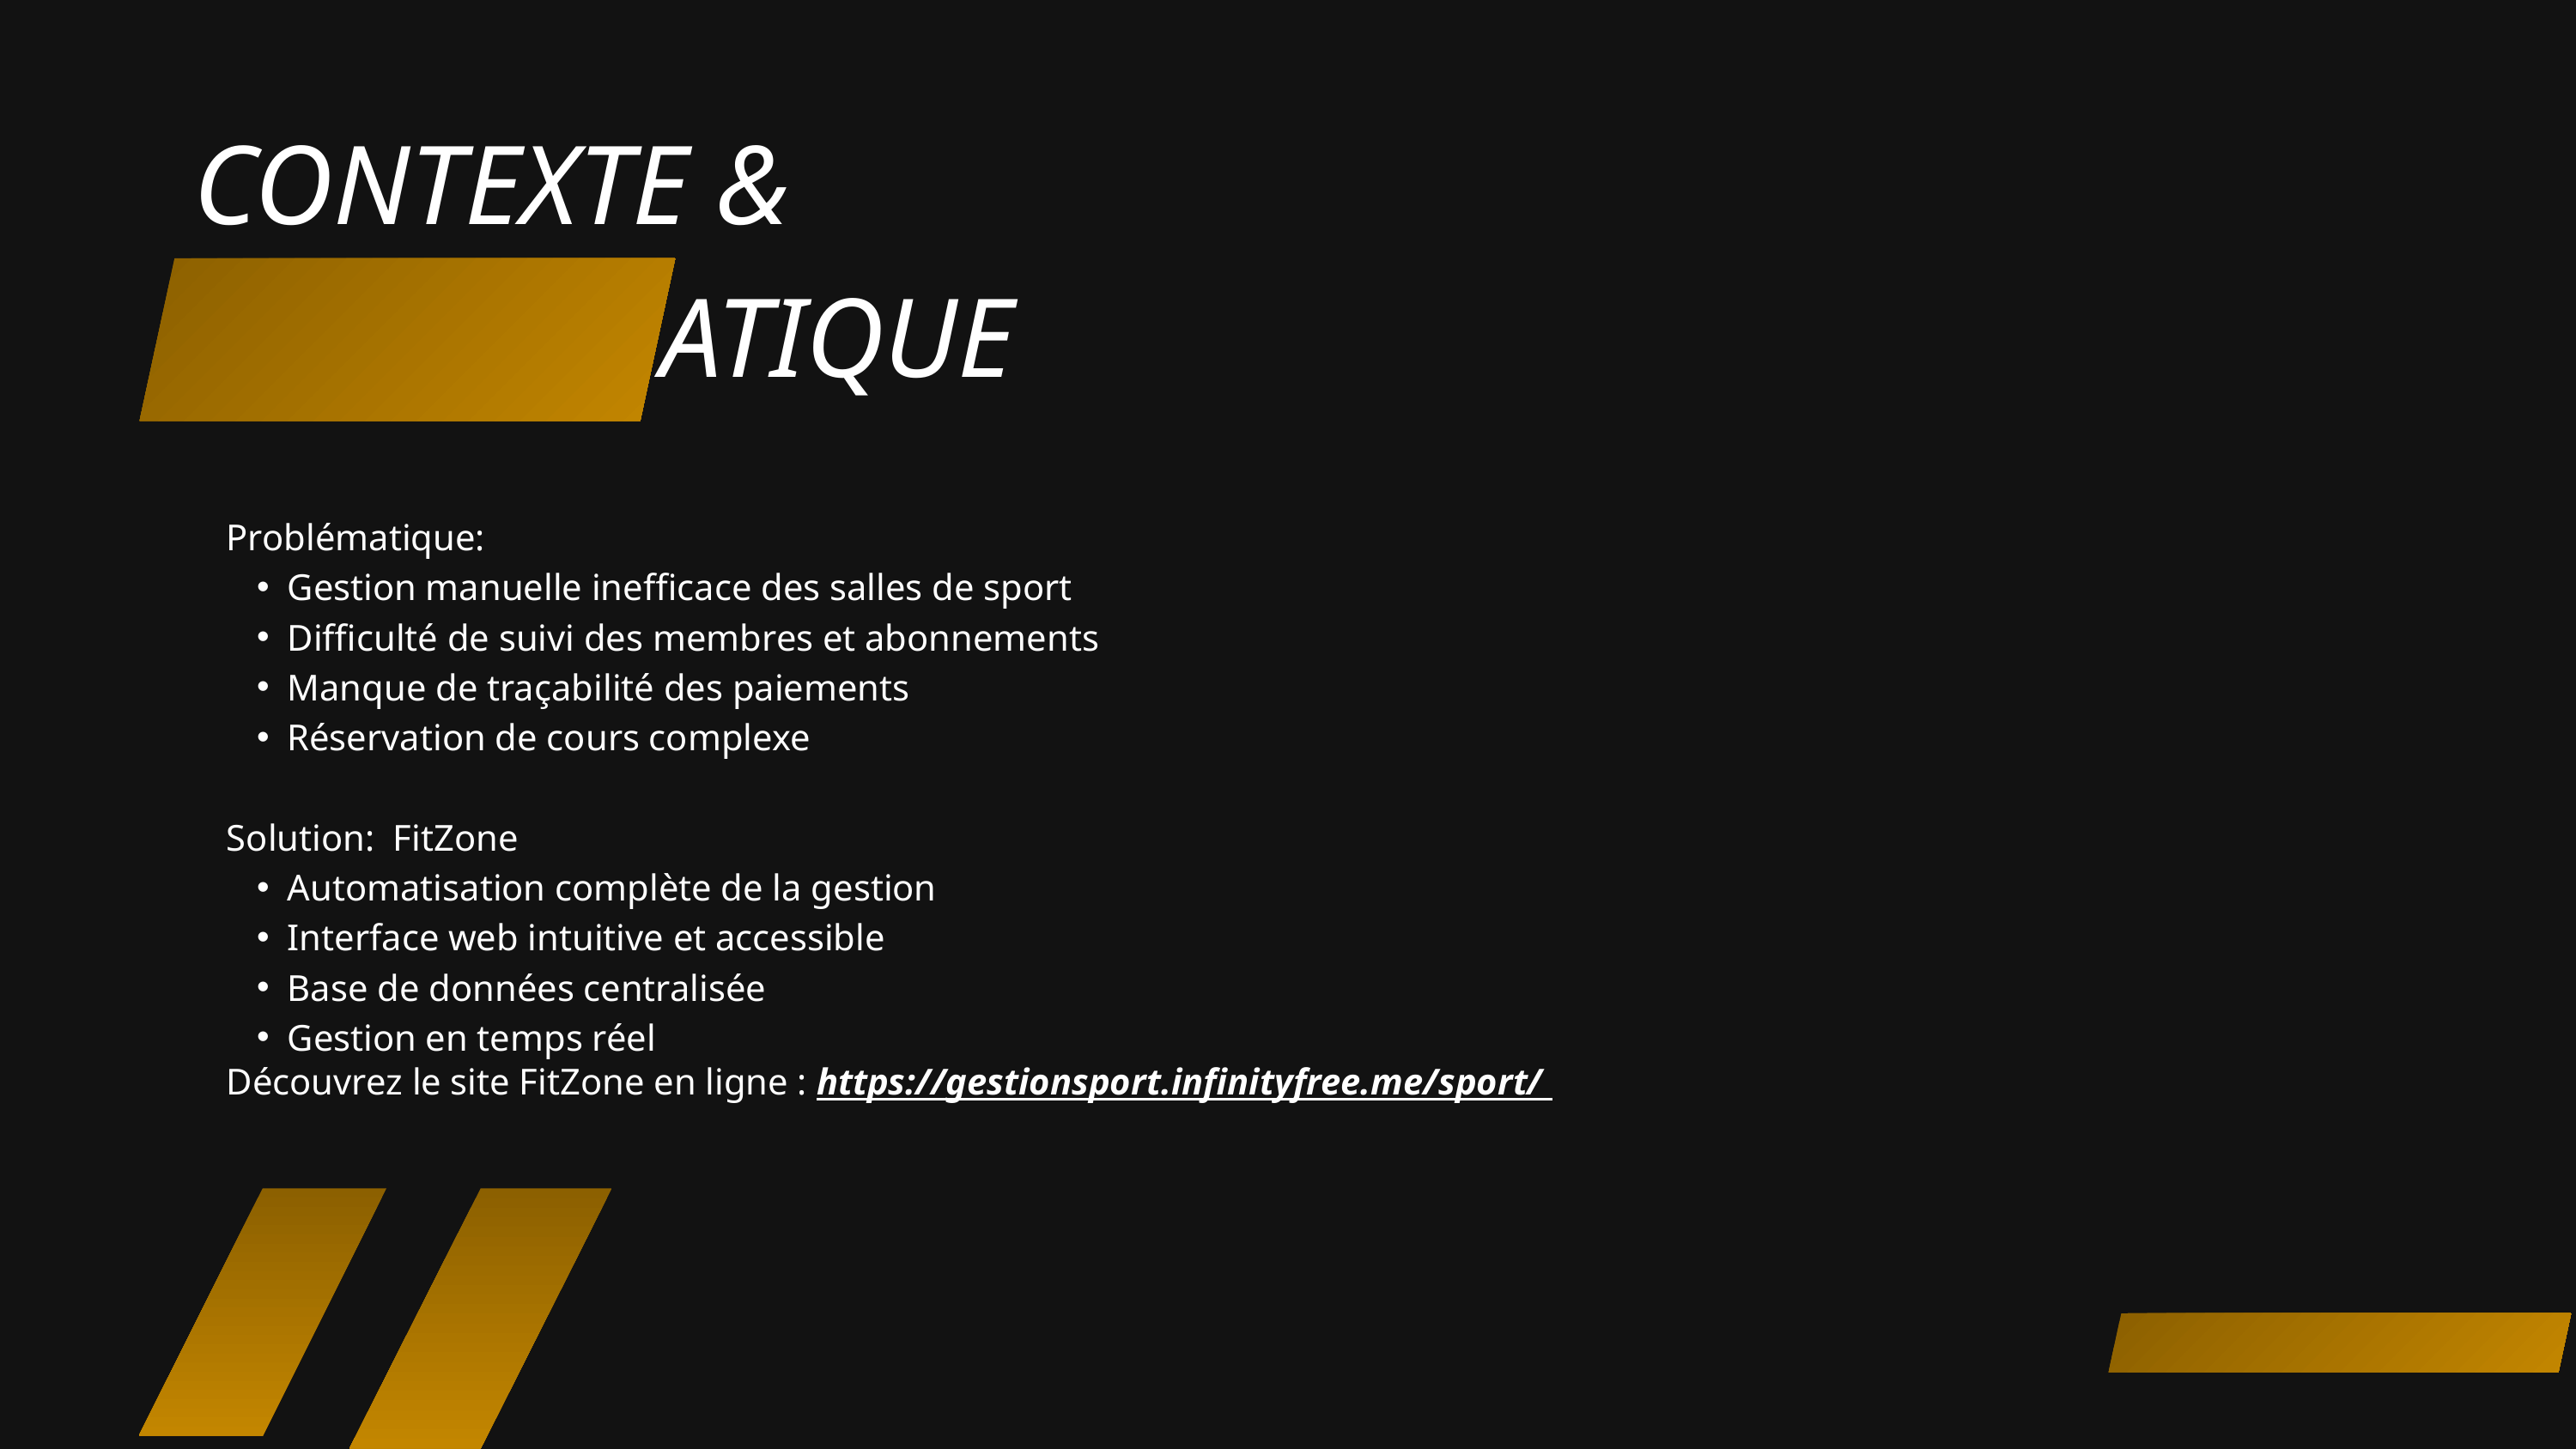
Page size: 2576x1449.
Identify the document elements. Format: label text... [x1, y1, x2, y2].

text_box Problématique: Gestion manuelle inefficace des salles de sport Difficulté de suivi des membres et abonnements Manque de traçabilité des paiements Réservation de cours complexe Solution: FitZone Automatisation complète de la gestion Interface web intuitive et accessible Base de données centralisée Gestion en temps réel Découvrez le site FitZone en ligne : https://gestionsport.infinityfree.me/sport/ [226, 507, 1704, 1209]
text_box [349, 1188, 612, 1449]
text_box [139, 258, 676, 421]
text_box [2108, 1313, 2572, 1373]
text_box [138, 1188, 387, 1436]
text_box CONTEXTE & PROBLÉMATIQUE [193, 94, 1616, 399]
